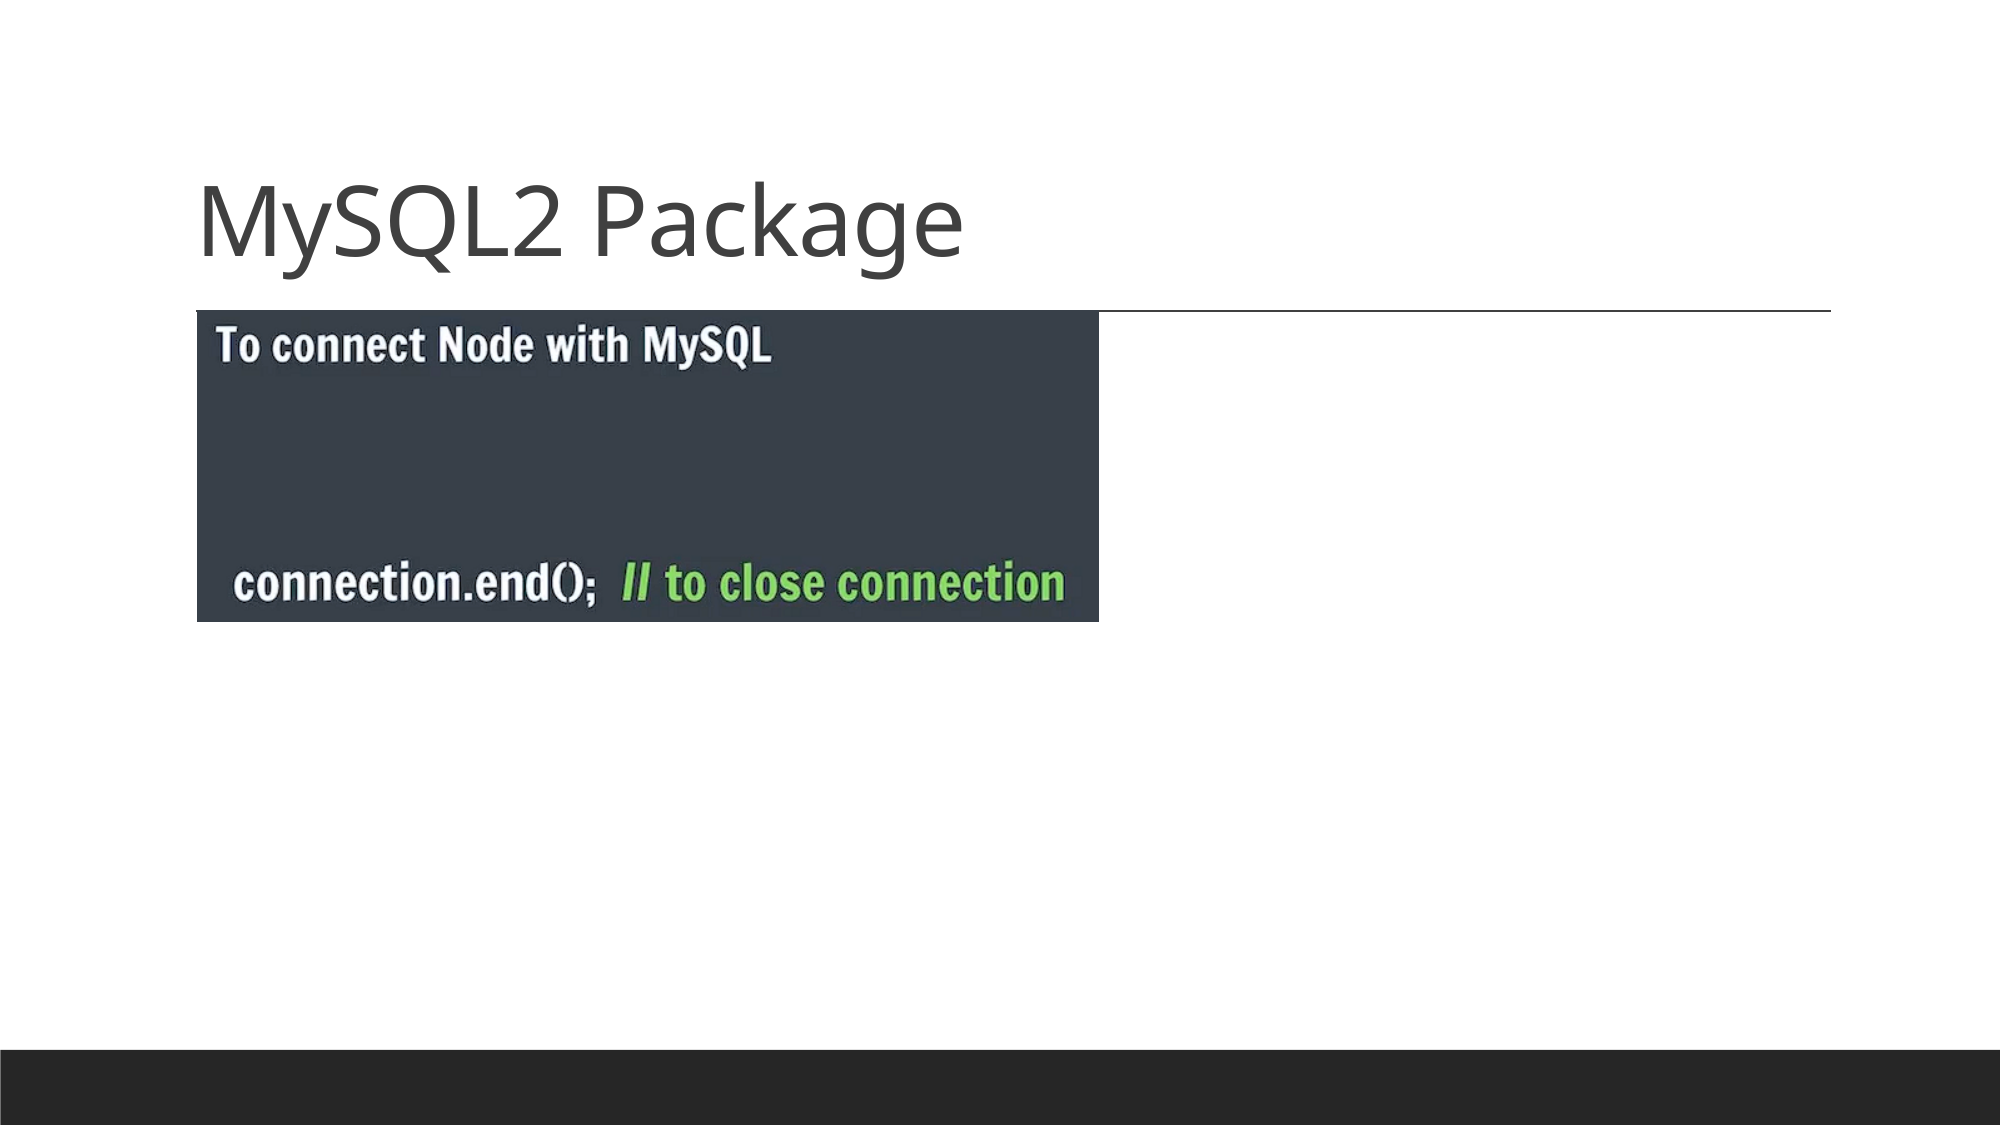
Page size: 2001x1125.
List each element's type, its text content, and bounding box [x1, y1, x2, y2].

title MySQL2 Package [180, 47, 1830, 285]
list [197, 309, 1100, 623]
